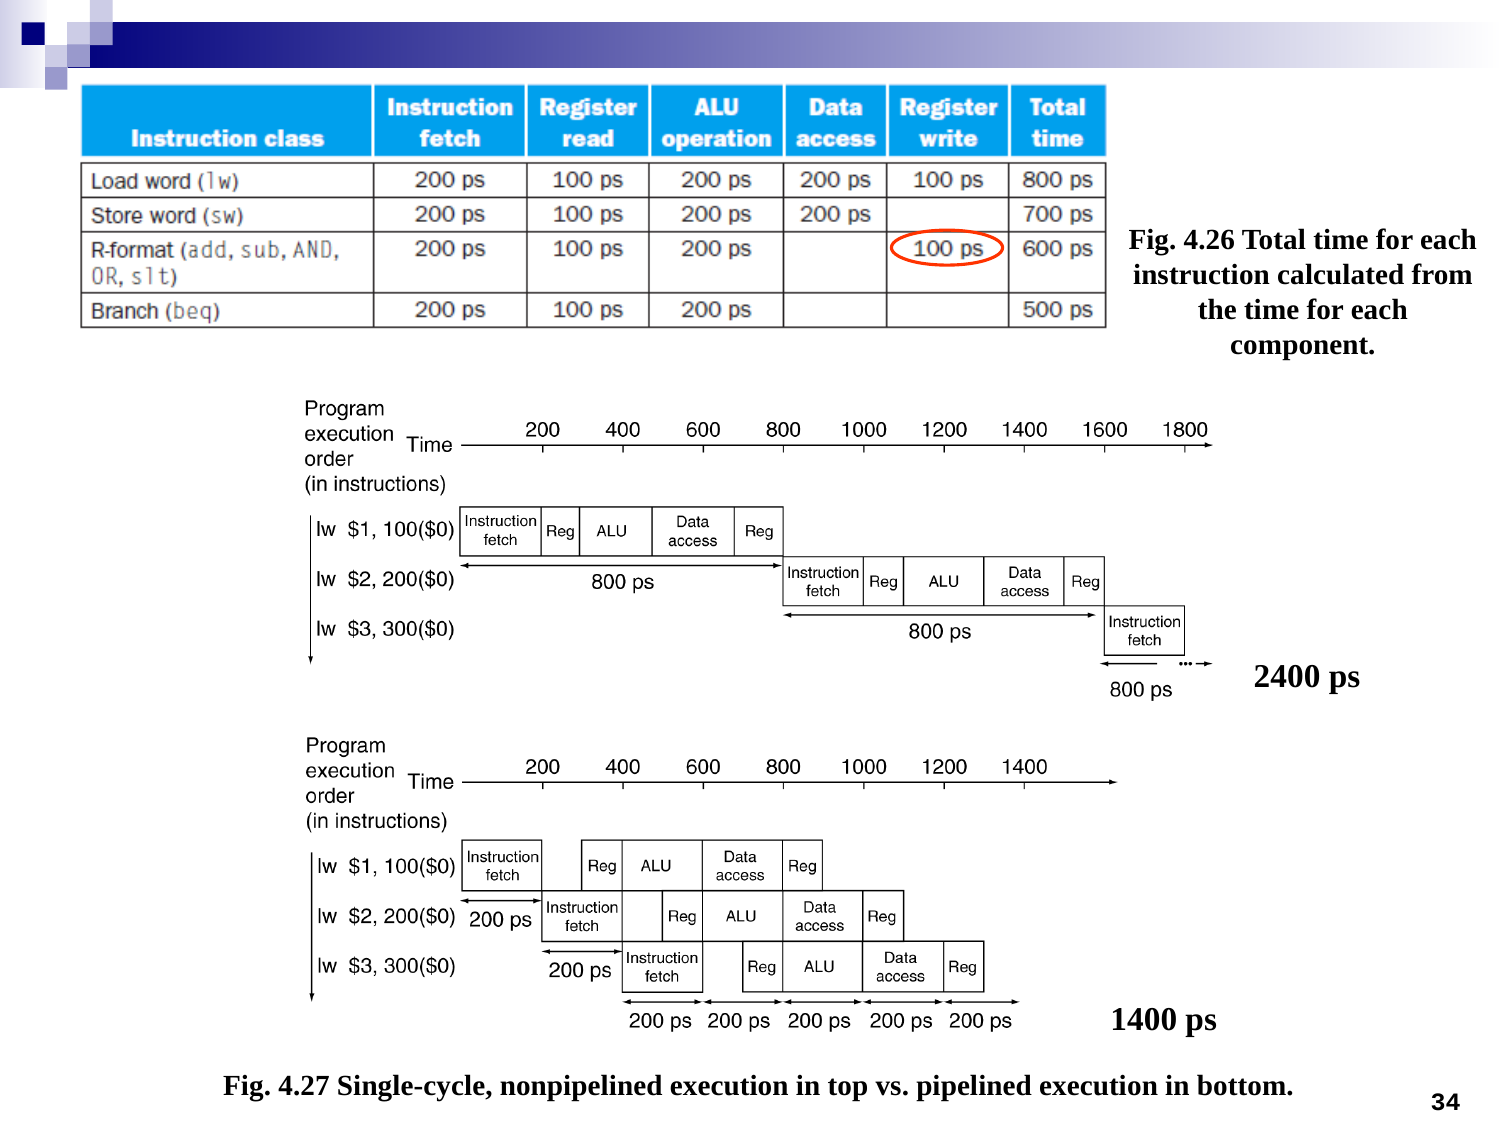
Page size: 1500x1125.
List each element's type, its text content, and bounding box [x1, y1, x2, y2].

text_box Fig. 4.26 Total time for each instruction calculated from the time for each component. [1121, 220, 1485, 360]
picture [304, 396, 1214, 1033]
text_box 2400 ps [1246, 654, 1369, 695]
text_box 1400 ps [1215, 997, 1223, 1038]
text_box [76, 77, 1113, 334]
slide_number 34 [1393, 1082, 1498, 1118]
text_box Fig. 4.27 Single-cycle, nonpipelined execution in top vs. pipelined execution in bottom. [218, 1065, 1300, 1101]
